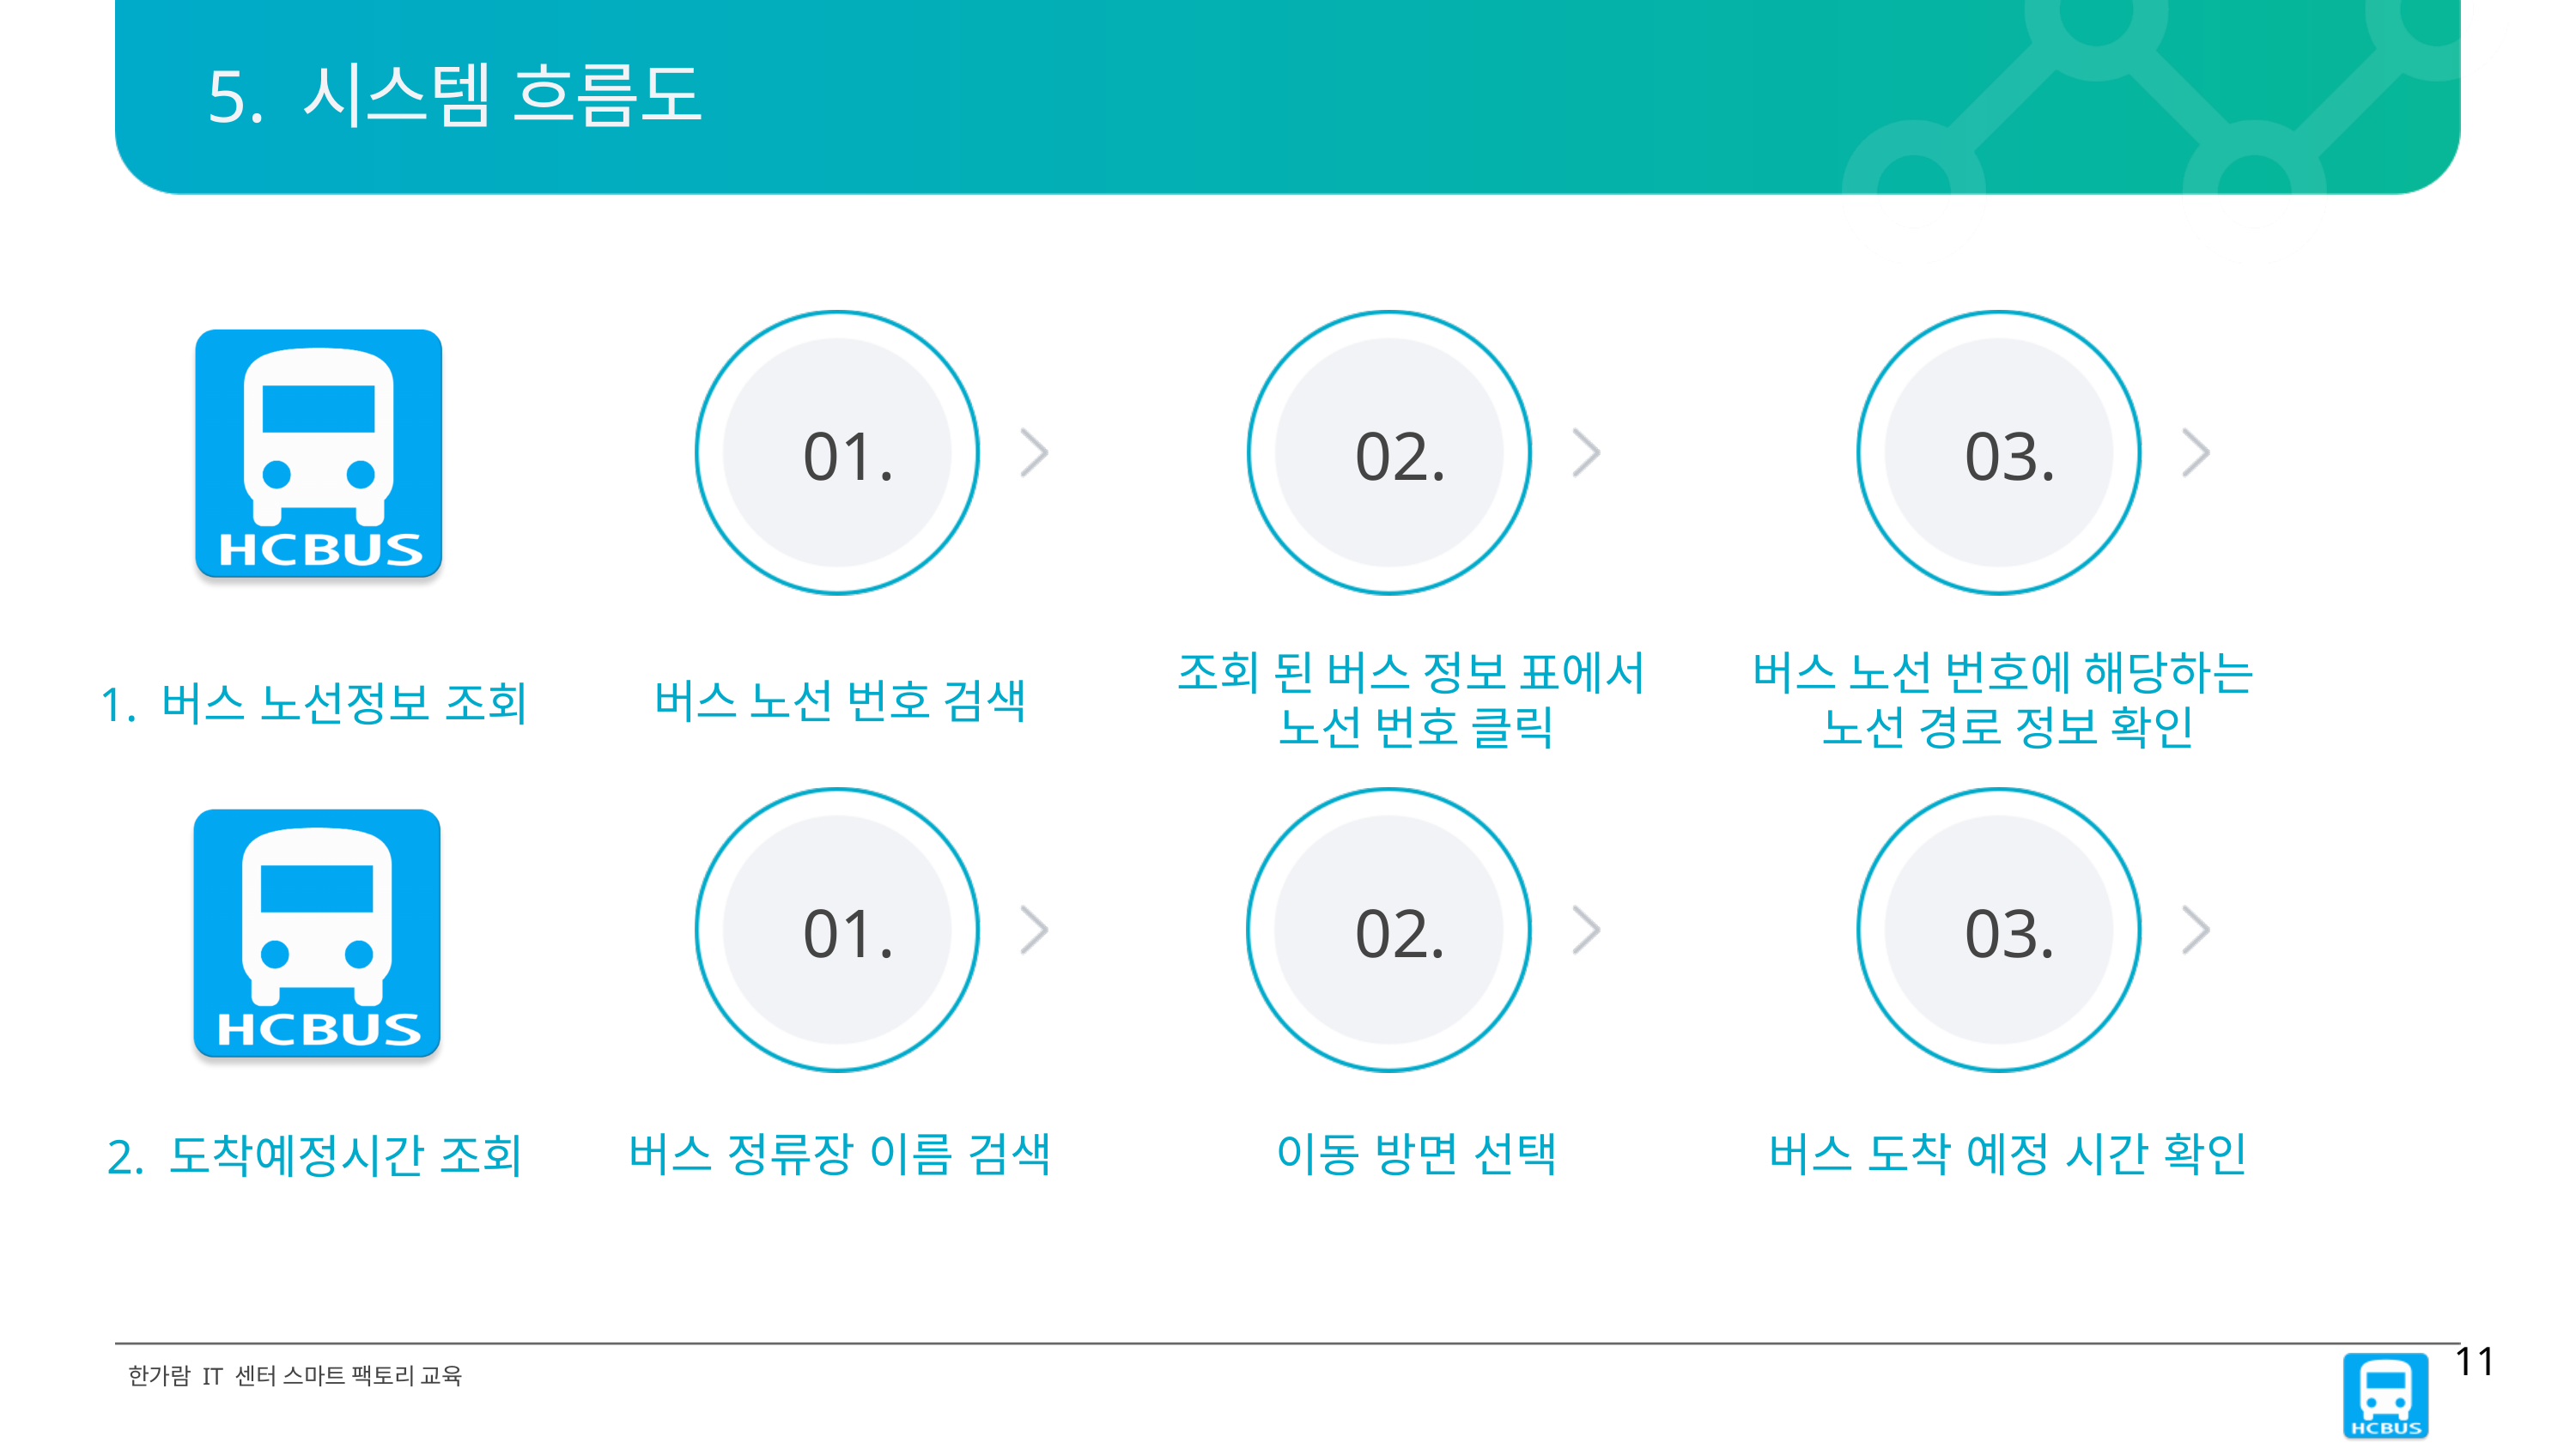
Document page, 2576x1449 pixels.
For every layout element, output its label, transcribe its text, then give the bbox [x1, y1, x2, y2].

picture [1856, 787, 2210, 1074]
text_box 버스 도착 예정 시간 확인 [1624, 1119, 2395, 1188]
text_box 조회 된 버스 정보 표에서 노선 번호 클릭 [1000, 637, 1624, 762]
text_box 버스 노선 번호 검색 [523, 666, 1159, 736]
text_box 한가람 IT 센터 스마트 팩토리 교육 [115, 1355, 782, 1396]
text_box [1246, 310, 1601, 597]
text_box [2440, 1343, 2461, 1346]
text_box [1246, 787, 1601, 1074]
text_box 이동 방면 선택 [1159, 1119, 1624, 1188]
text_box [161, 776, 472, 1089]
text_box 1. 버스 노선정보 조회 [71, 668, 558, 737]
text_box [115, 1343, 2331, 1346]
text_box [1842, 0, 2510, 265]
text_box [694, 787, 1049, 1074]
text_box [695, 310, 1049, 597]
text_box 11 [2124, 1330, 2512, 1391]
picture [1856, 310, 2211, 597]
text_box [2333, 1343, 2439, 1449]
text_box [163, 297, 474, 609]
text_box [115, 0, 1838, 195]
text_box 버스 노선 번호에 해당하는 노선 경로 정보 확인 [1624, 637, 2395, 762]
text_box 2. 도착예정시간 조회 [51, 1120, 581, 1190]
text_box 버스 정류장 이름 검색 [522, 1119, 1159, 1188]
